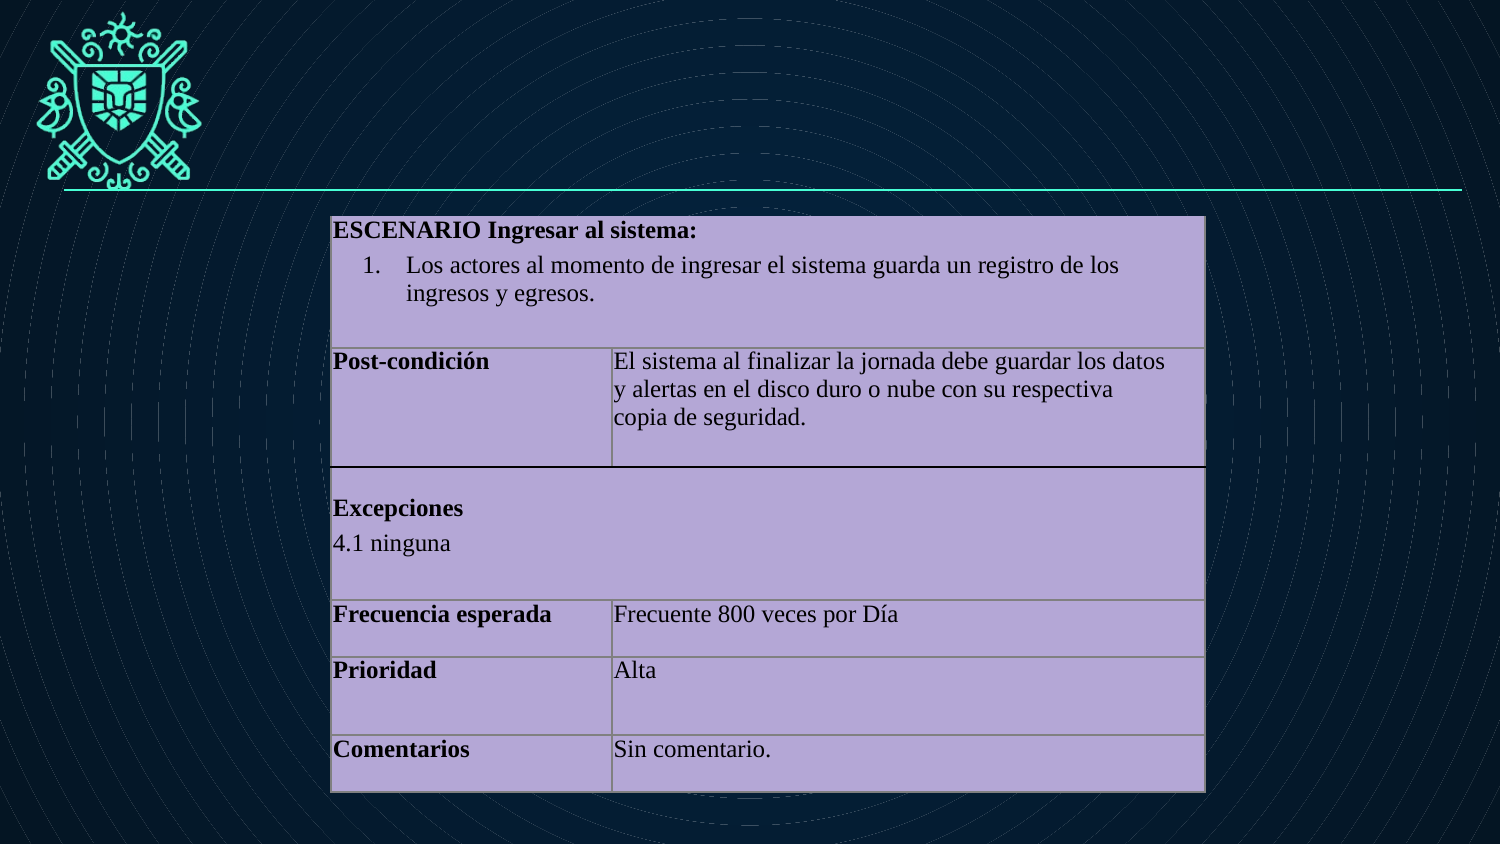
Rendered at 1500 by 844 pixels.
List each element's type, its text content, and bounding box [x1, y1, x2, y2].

picture [32, 5, 205, 196]
table_cell Excepciones 4.1 ninguna [332, 468, 1204, 599]
table_cell Alta [613, 658, 1204, 734]
table_cell Sin comentario. [613, 736, 1204, 791]
table_cell Comentarios [332, 736, 611, 791]
table_header ESCENARIO Ingresar al sistema: Los actores al momento de ingresar el sistema guarda un registro de los ingresos y egresos. [332, 216, 1204, 347]
table_cell Frecuencia esperada [332, 601, 611, 656]
table_cell Frecuente 800 veces por Día [613, 601, 1204, 656]
table_cell El sistema al finalizar la jornada debe guardar los datos y alertas en el disco duro o nube con su respectiva copia de seguridad. [613, 349, 1204, 466]
table_cell Post-condición [332, 349, 611, 466]
table_cell Prioridad [332, 658, 611, 734]
